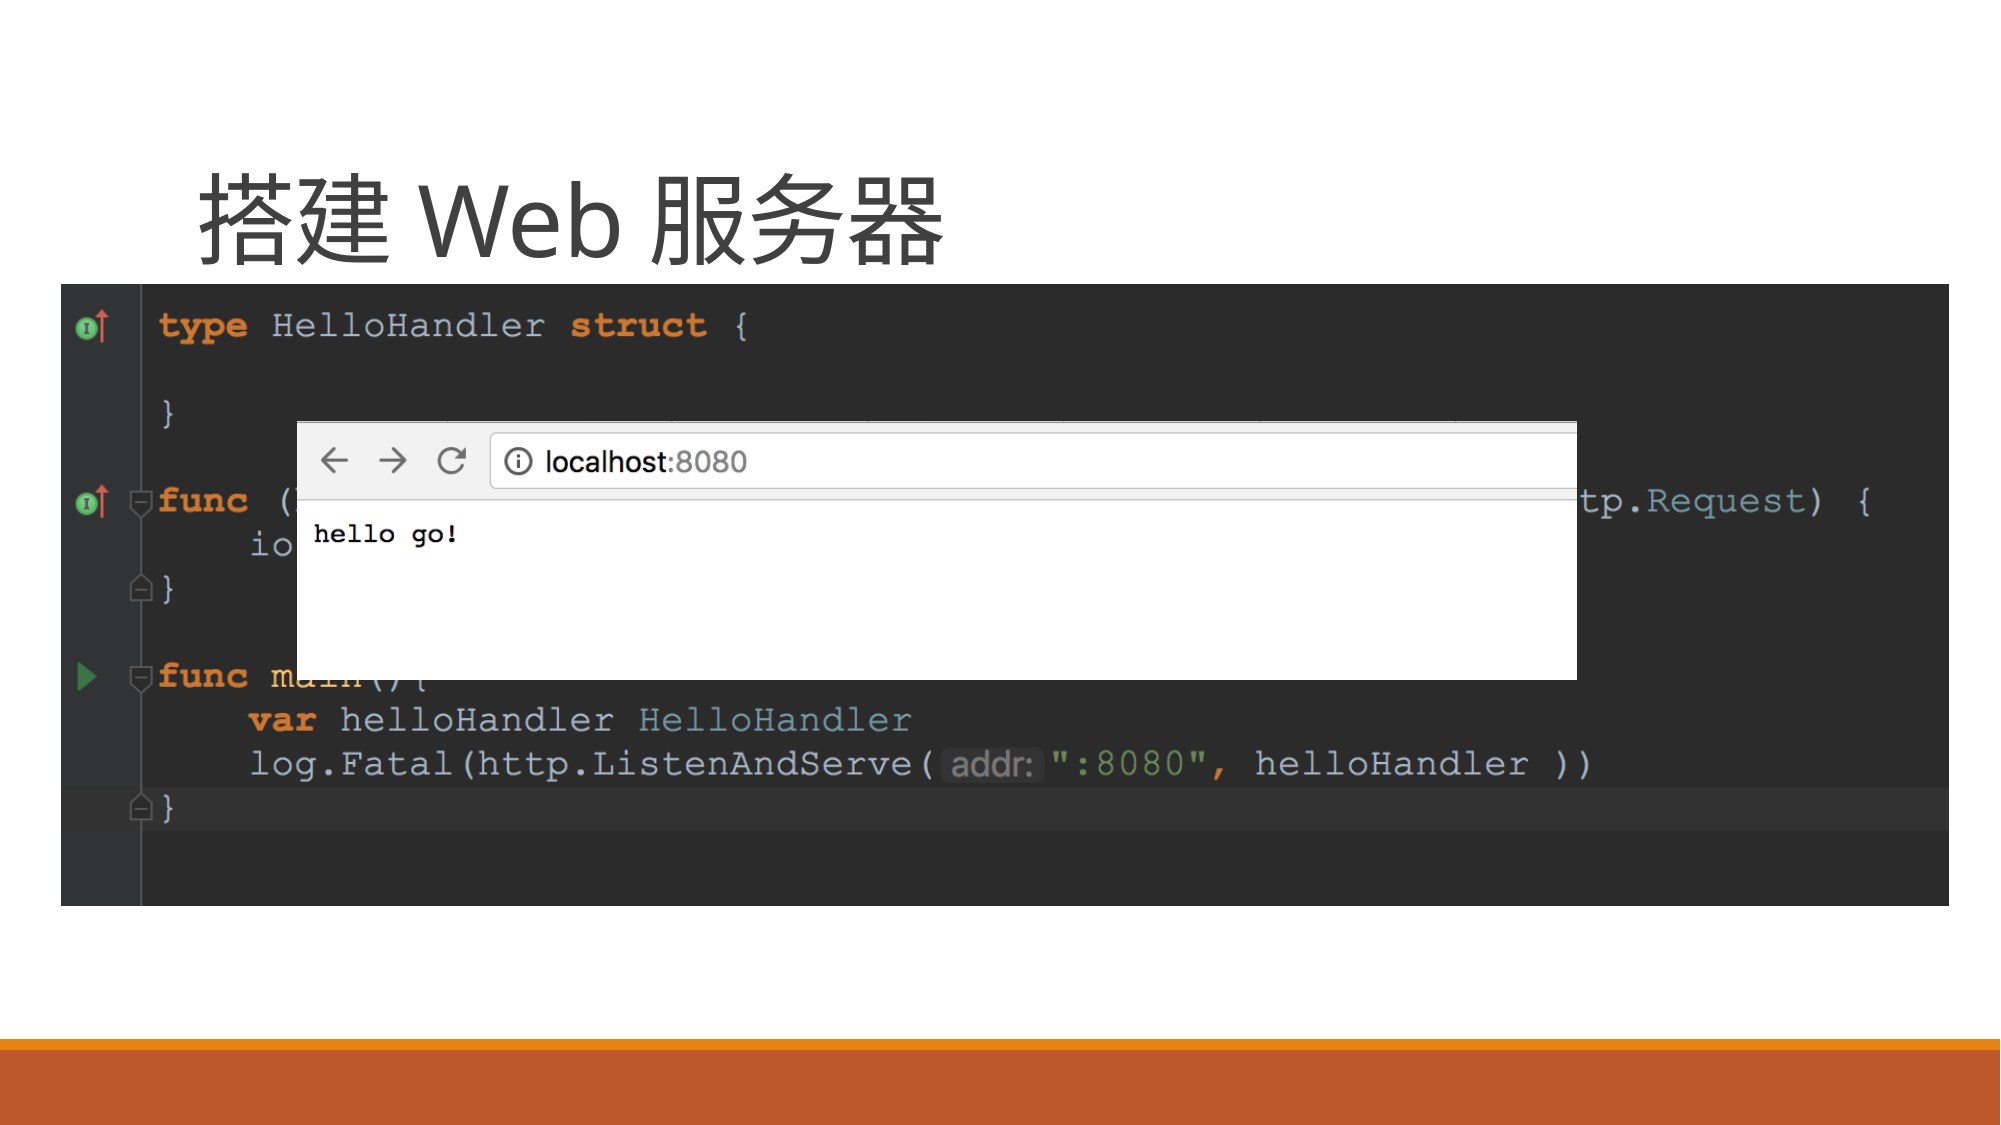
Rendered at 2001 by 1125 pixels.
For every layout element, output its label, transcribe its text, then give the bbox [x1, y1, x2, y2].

title 搭建Web服务器 [180, 47, 1830, 280]
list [297, 420, 1578, 680]
picture [60, 284, 1950, 907]
